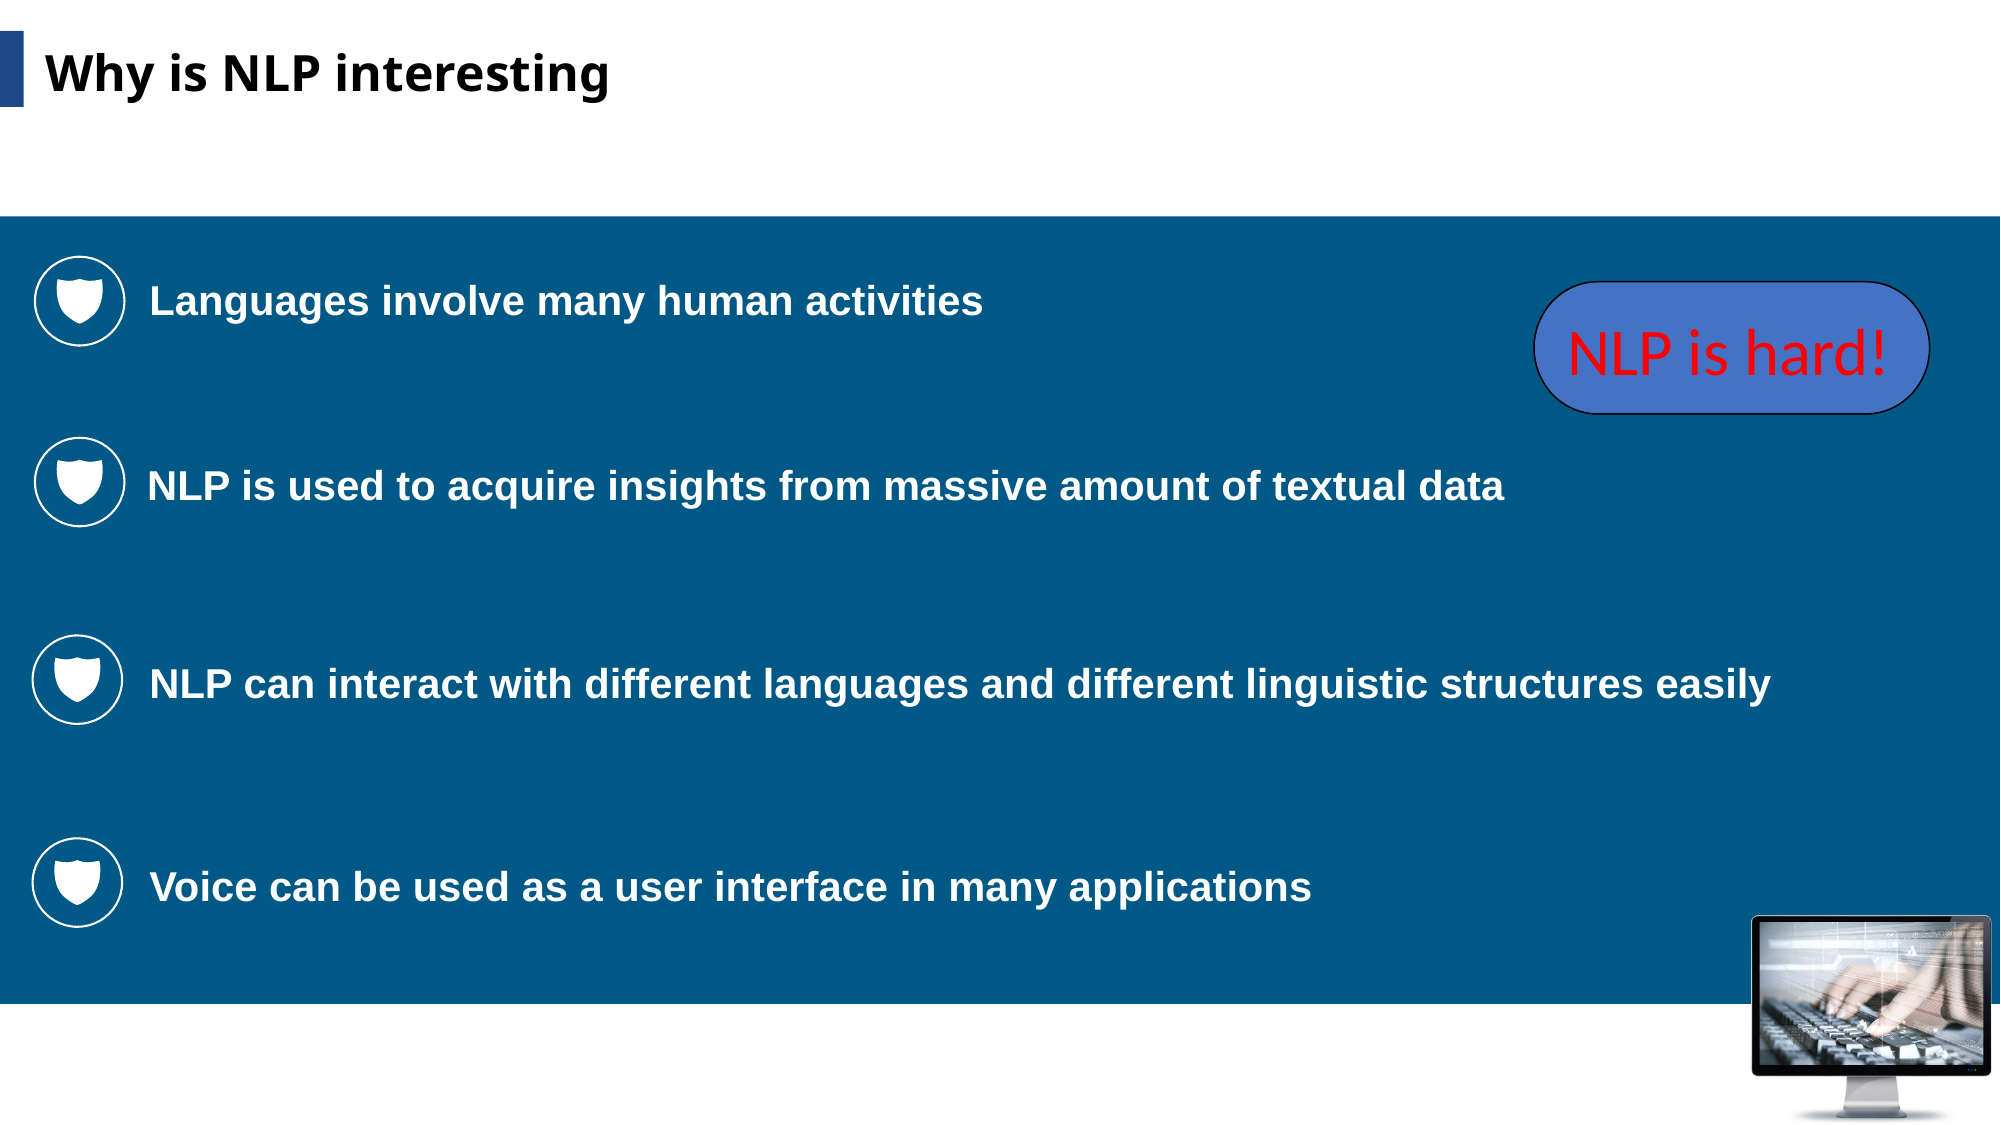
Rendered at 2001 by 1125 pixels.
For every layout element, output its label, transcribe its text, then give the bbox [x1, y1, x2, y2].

text_box NLP is hard! [1534, 281, 1930, 414]
text_box [0, 215, 2000, 1005]
text_box Languages involve many human activities [149, 273, 1534, 324]
text_box [0, 30, 24, 107]
text_box NLP can interact with different languages and different linguistic structures easily [149, 657, 1786, 708]
text_box Voice can be used as a user interface in many applications [149, 860, 1596, 911]
text_box Why is NLP interesting [31, 34, 627, 109]
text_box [34, 437, 125, 527]
text_box NLP is used to acquire insights from massive amount of textual data [147, 459, 1534, 510]
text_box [32, 838, 123, 927]
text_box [32, 635, 123, 724]
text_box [34, 256, 125, 346]
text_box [1742, 915, 2000, 1125]
